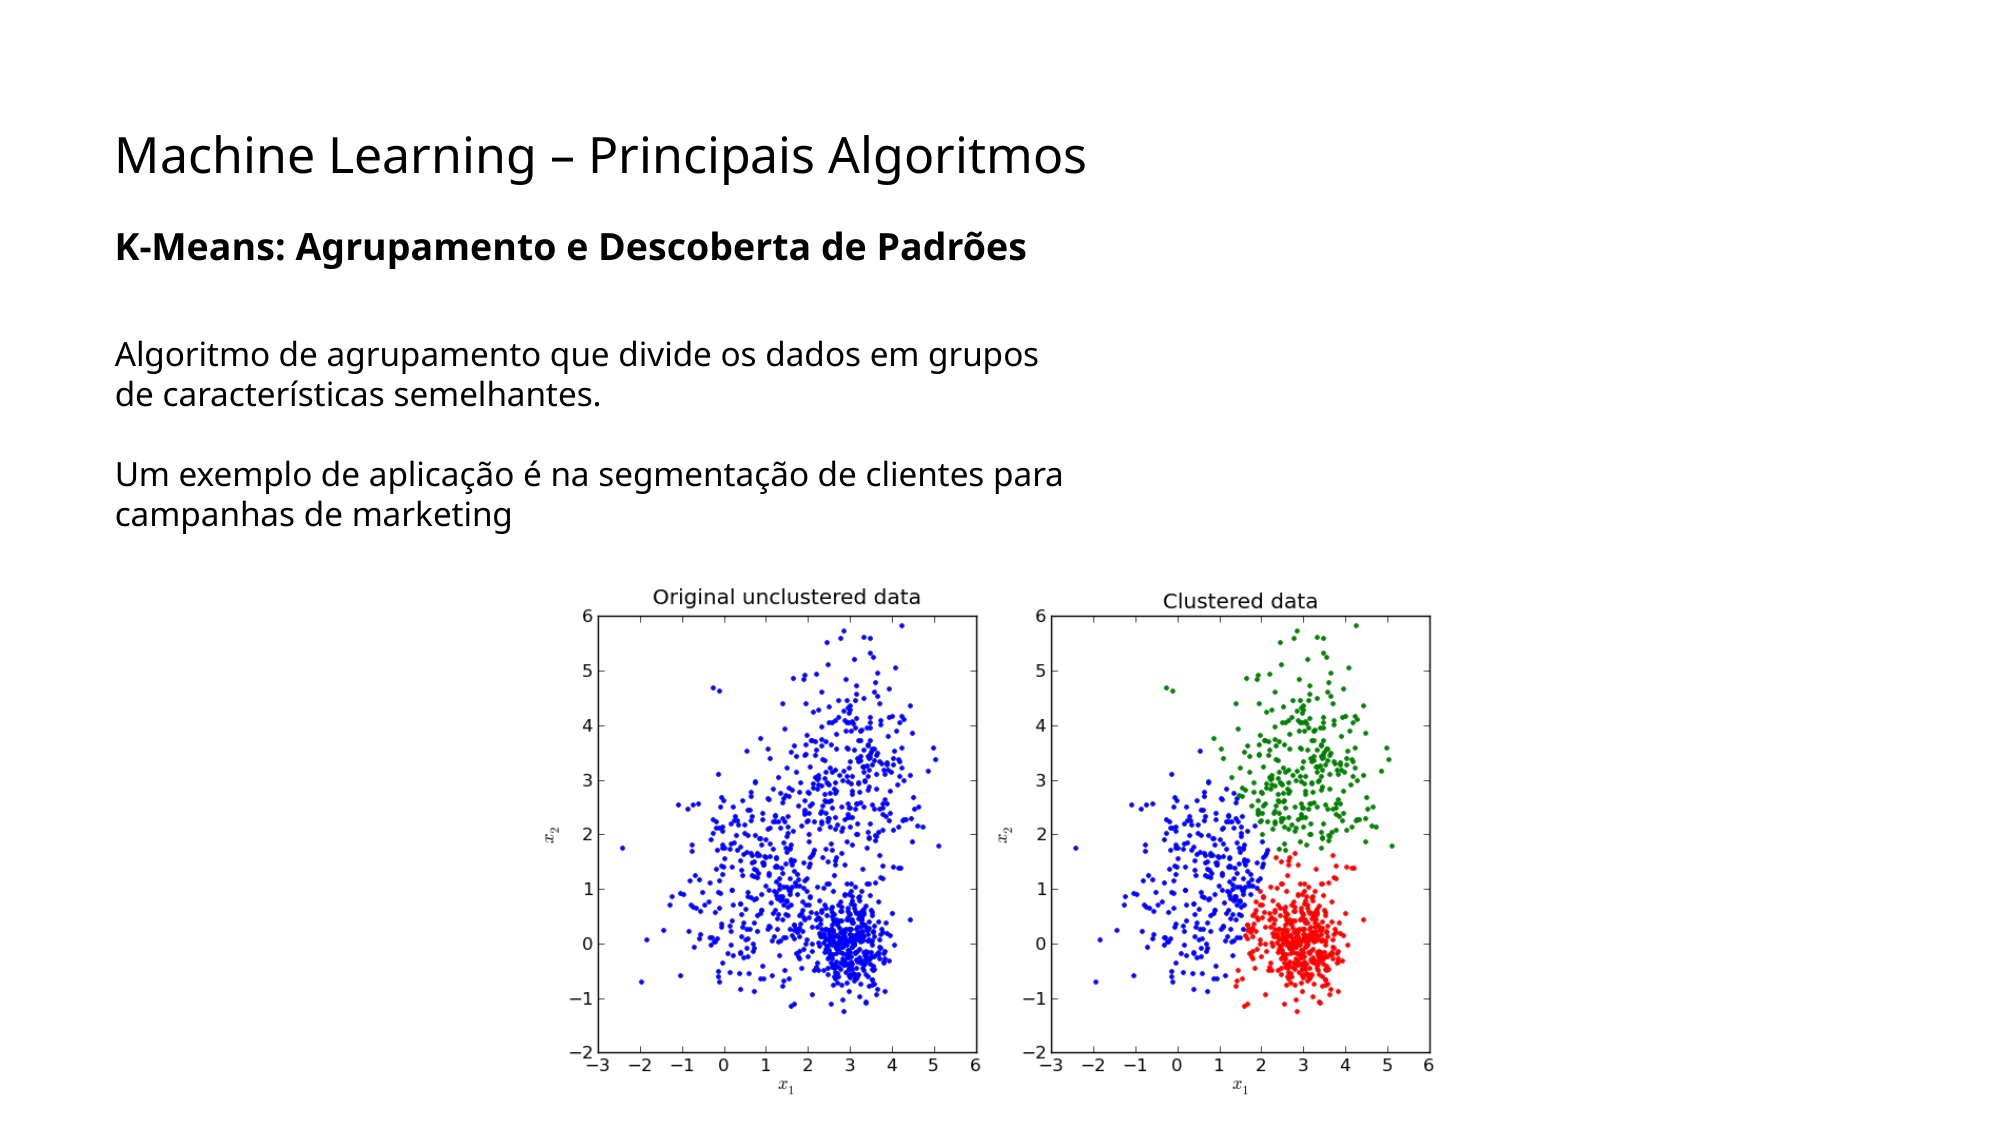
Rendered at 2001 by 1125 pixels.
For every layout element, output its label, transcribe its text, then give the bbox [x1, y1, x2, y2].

picture [463, 561, 1536, 1108]
text_box Algoritmo de agrupamento que divide os dados em grupos de características semelhantes. Um exemplo de aplicação é na segmentação de clientes para campanhas de marketing [99, 326, 1100, 541]
title Machine Learning – Principais Algoritmos [99, 94, 1530, 192]
text_box K-Means: Agrupamento e Descoberta de Padrões [99, 215, 1303, 320]
